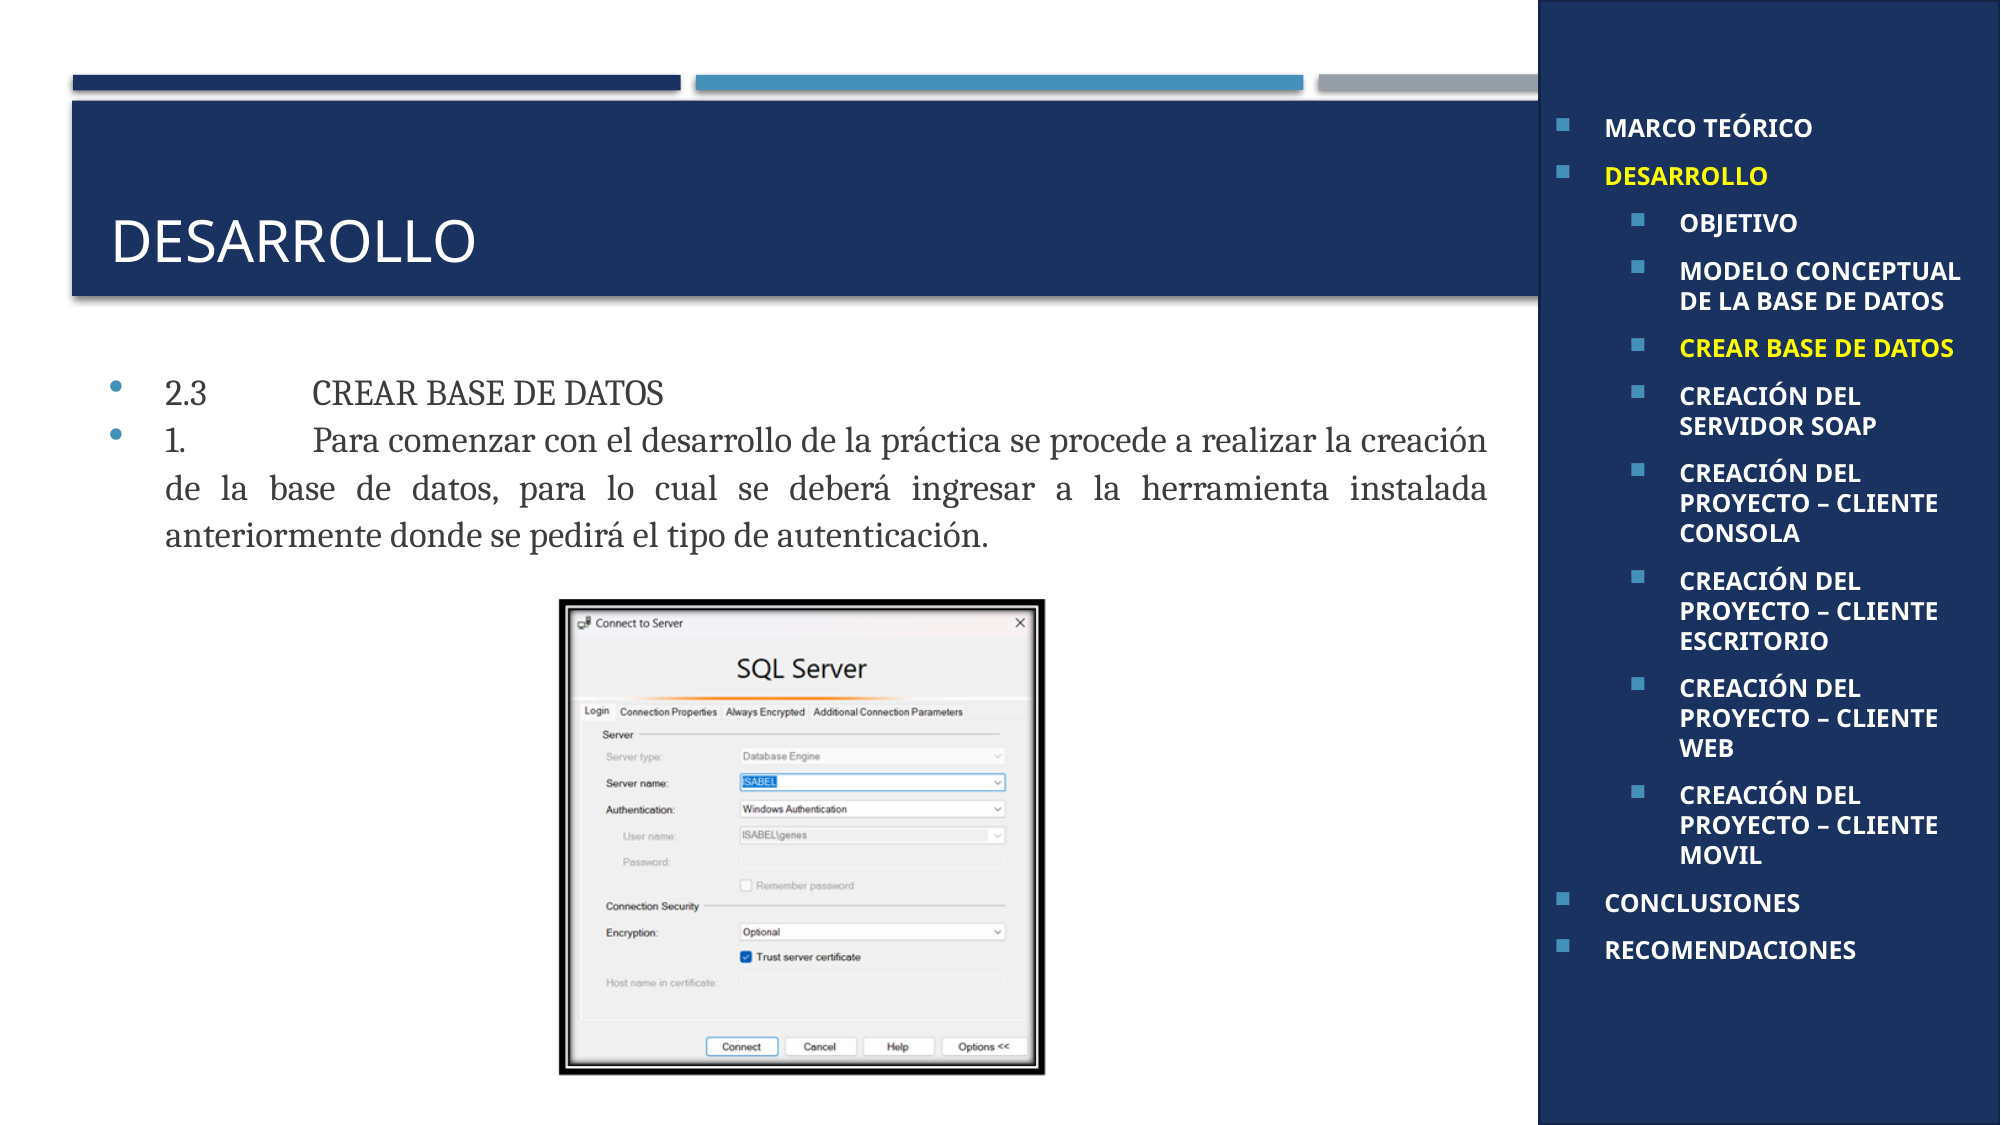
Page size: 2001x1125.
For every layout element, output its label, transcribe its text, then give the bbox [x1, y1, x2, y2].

list 2.3 CREAR BASE DE DATOS 1. Para comenzar con el desarrollo de la práctica se procede a realizar la creación de la base de datos, para lo cual se deberá ingresar a la herramienta instalada anteriormente donde se pedirá el tipo de autenticación. [95, 357, 1505, 563]
text_box MARCO TEÓRICO DESARROLLO OBJETIVO MODELO CONCEPTUAL DE LA BASE DE DATOS CREAR BASE DE DATOS CREACIÓN DEL SERVIDOR SOAP CREACIÓN DEL PROYECTO – CLIENTE CONSOLA CREACIÓN DEL PROYECTO – CLIENTE ESCRITORIO CREACIÓN DEL PROYECTO – CLIENTE WEB CREACIÓN DEL PROYECTO – CLIENTE MOVIL CONCLUSIONES RECOMENDACIONES [1538, 0, 2000, 1125]
title DESARROLLO [95, 115, 1538, 282]
picture [558, 598, 1046, 1076]
